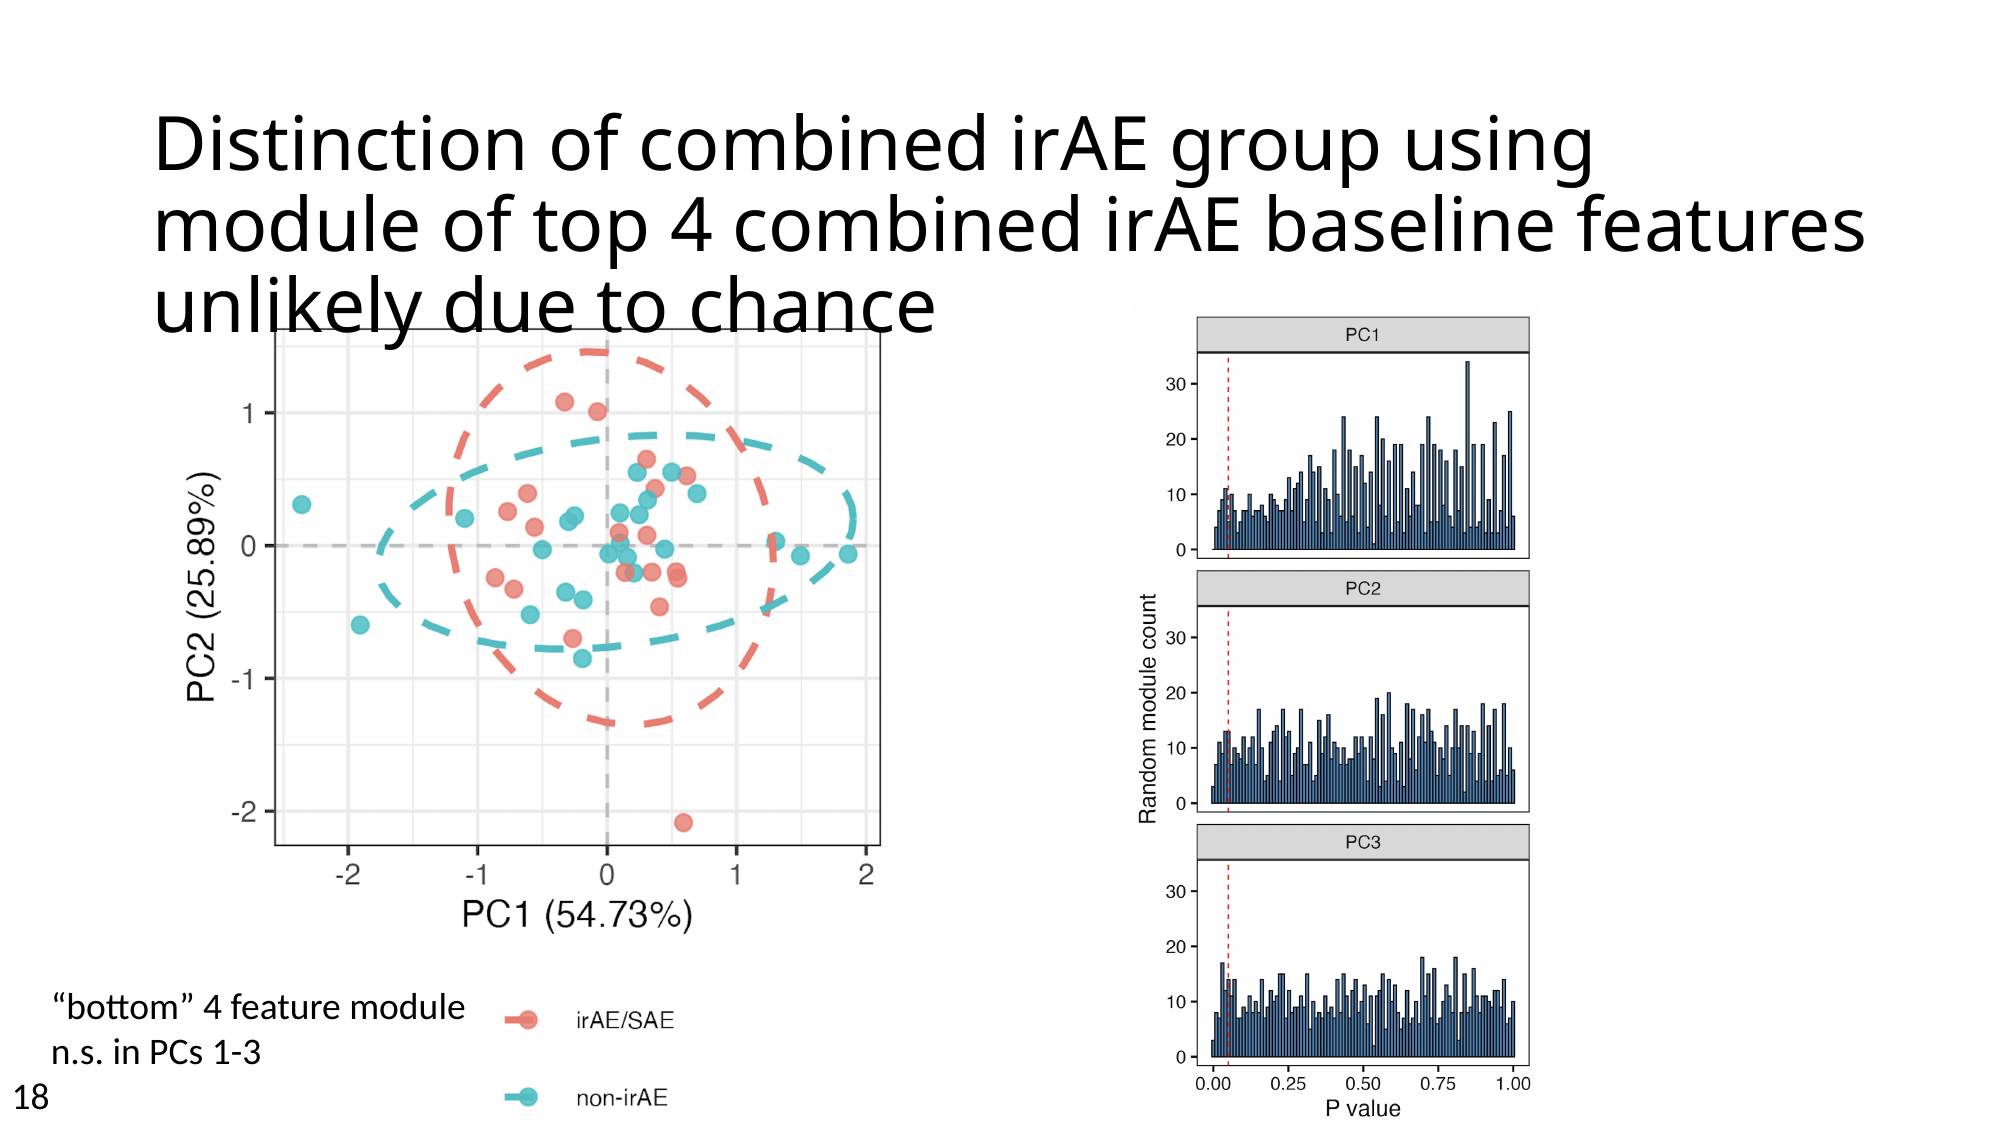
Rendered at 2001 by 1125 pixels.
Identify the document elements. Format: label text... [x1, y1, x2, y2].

picture [1130, 305, 1538, 1125]
text_box “bottom” 4 feature module n.s. in PCs 1-3 [36, 974, 176, 1080]
title Distinction of combined irAE group using module of top 4 combined irAE baseline features unlikely due to chance [137, 97, 1902, 357]
picture [176, 317, 893, 1125]
text_box 18 [0, 1064, 105, 1125]
